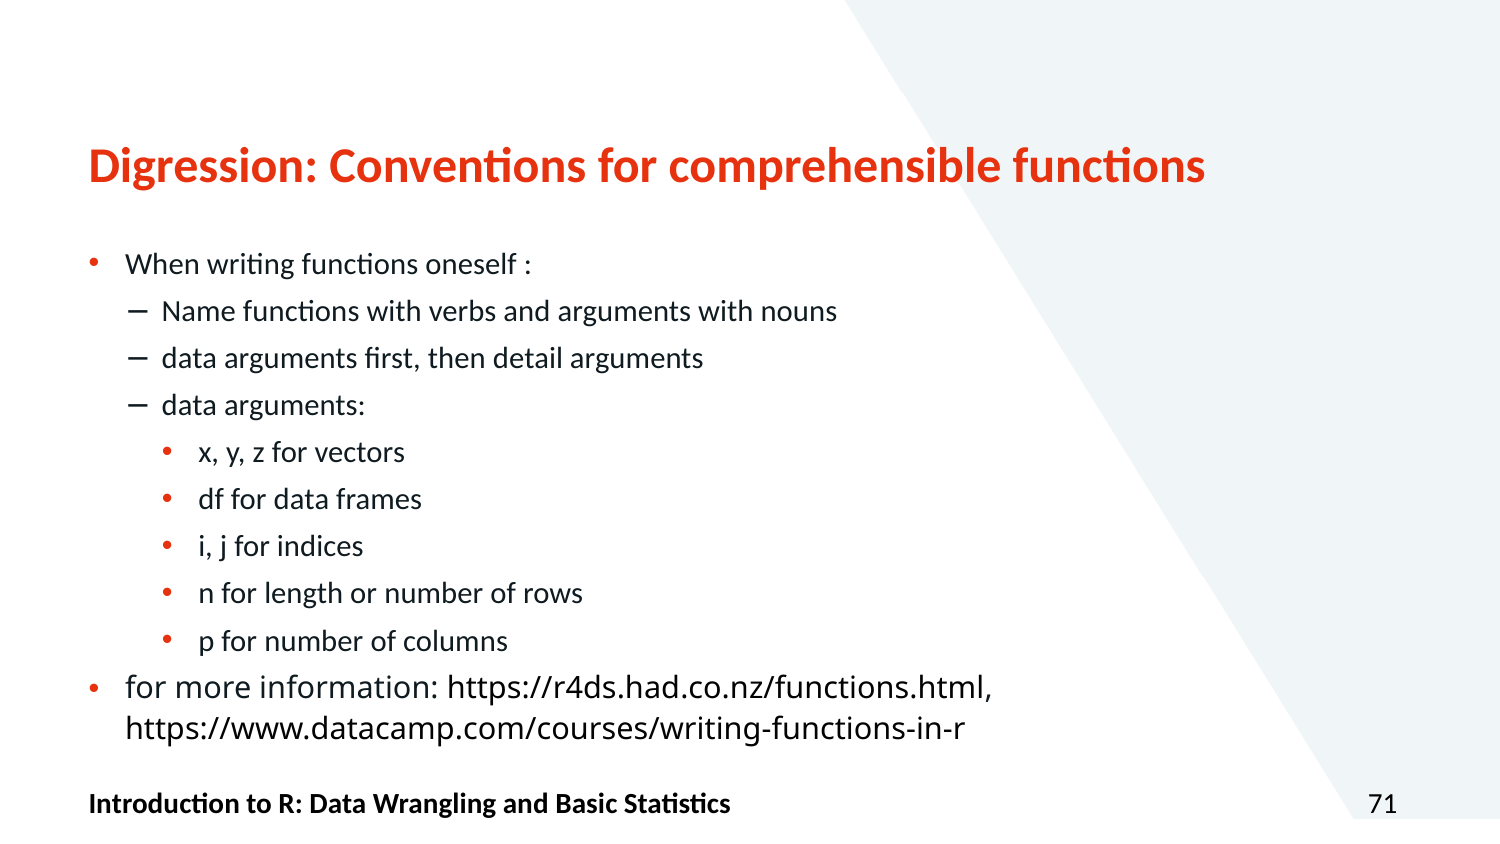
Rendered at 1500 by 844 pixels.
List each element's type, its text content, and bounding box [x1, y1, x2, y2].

footer Introduction to R: Data Wrangling and Basic Statistics [88, 785, 1217, 819]
title Digression: Conventions for comprehensible functions [88, 129, 1398, 232]
slide_number 71 [1263, 785, 1398, 819]
picture [0, 0, 1500, 819]
list When writing functions oneself : Name functions with verbs and arguments with nouns data arguments first, then detail arguments data arguments: x, y, z for vectors df for data frames i, j for indices n for length or number of rows p for number of columns for more information: https://r4ds.had.co.nz/functions.html, https://www.datacamp.com/courses/writing-functions-in-r [88, 243, 1398, 756]
